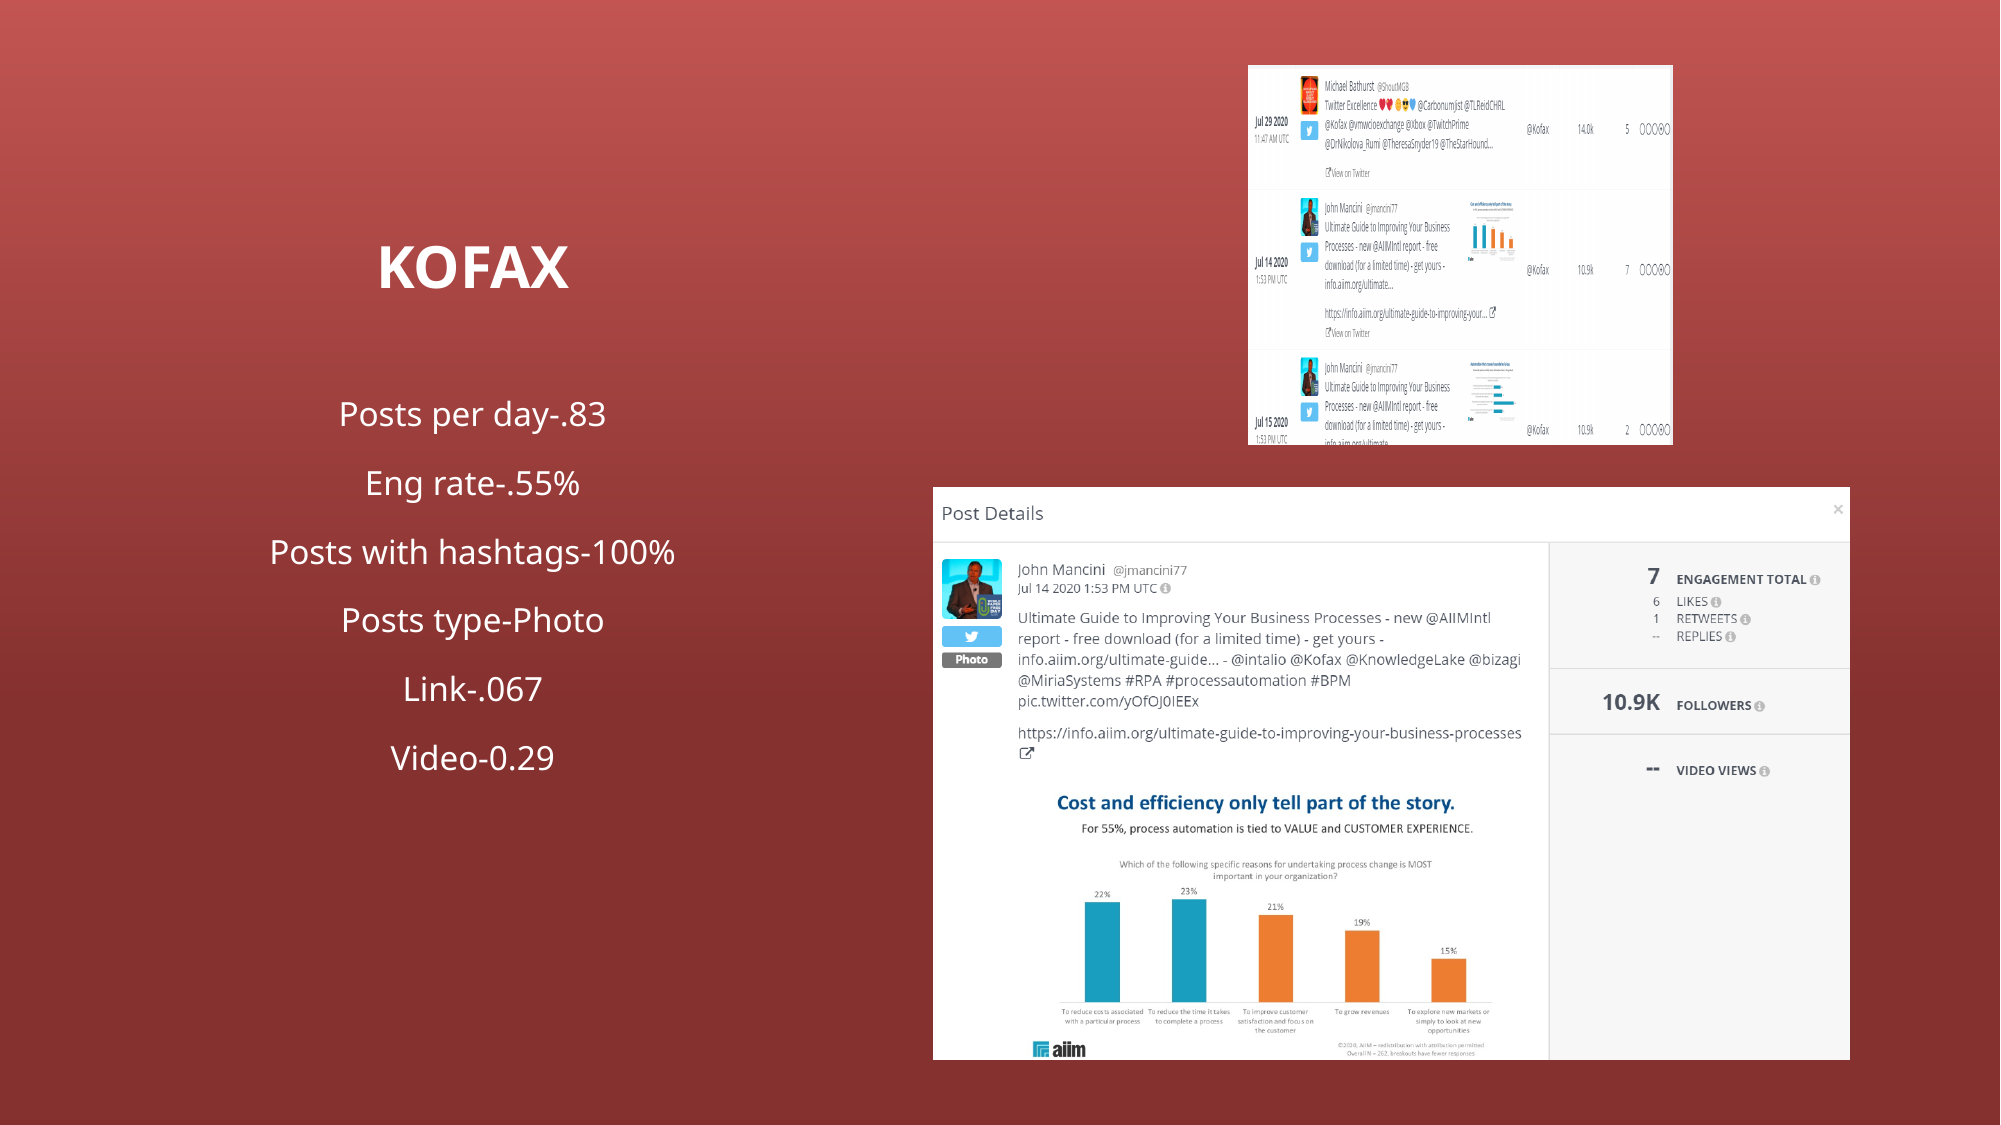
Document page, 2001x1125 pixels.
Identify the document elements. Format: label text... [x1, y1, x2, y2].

list Posts per day-.83 Eng rate-.55% Posts with hashtags-100% Posts type-Photo Link-.067 Video-0.29 [150, 377, 796, 950]
title Kofax [150, 99, 796, 309]
picture [933, 486, 1850, 1061]
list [1247, 64, 1674, 446]
